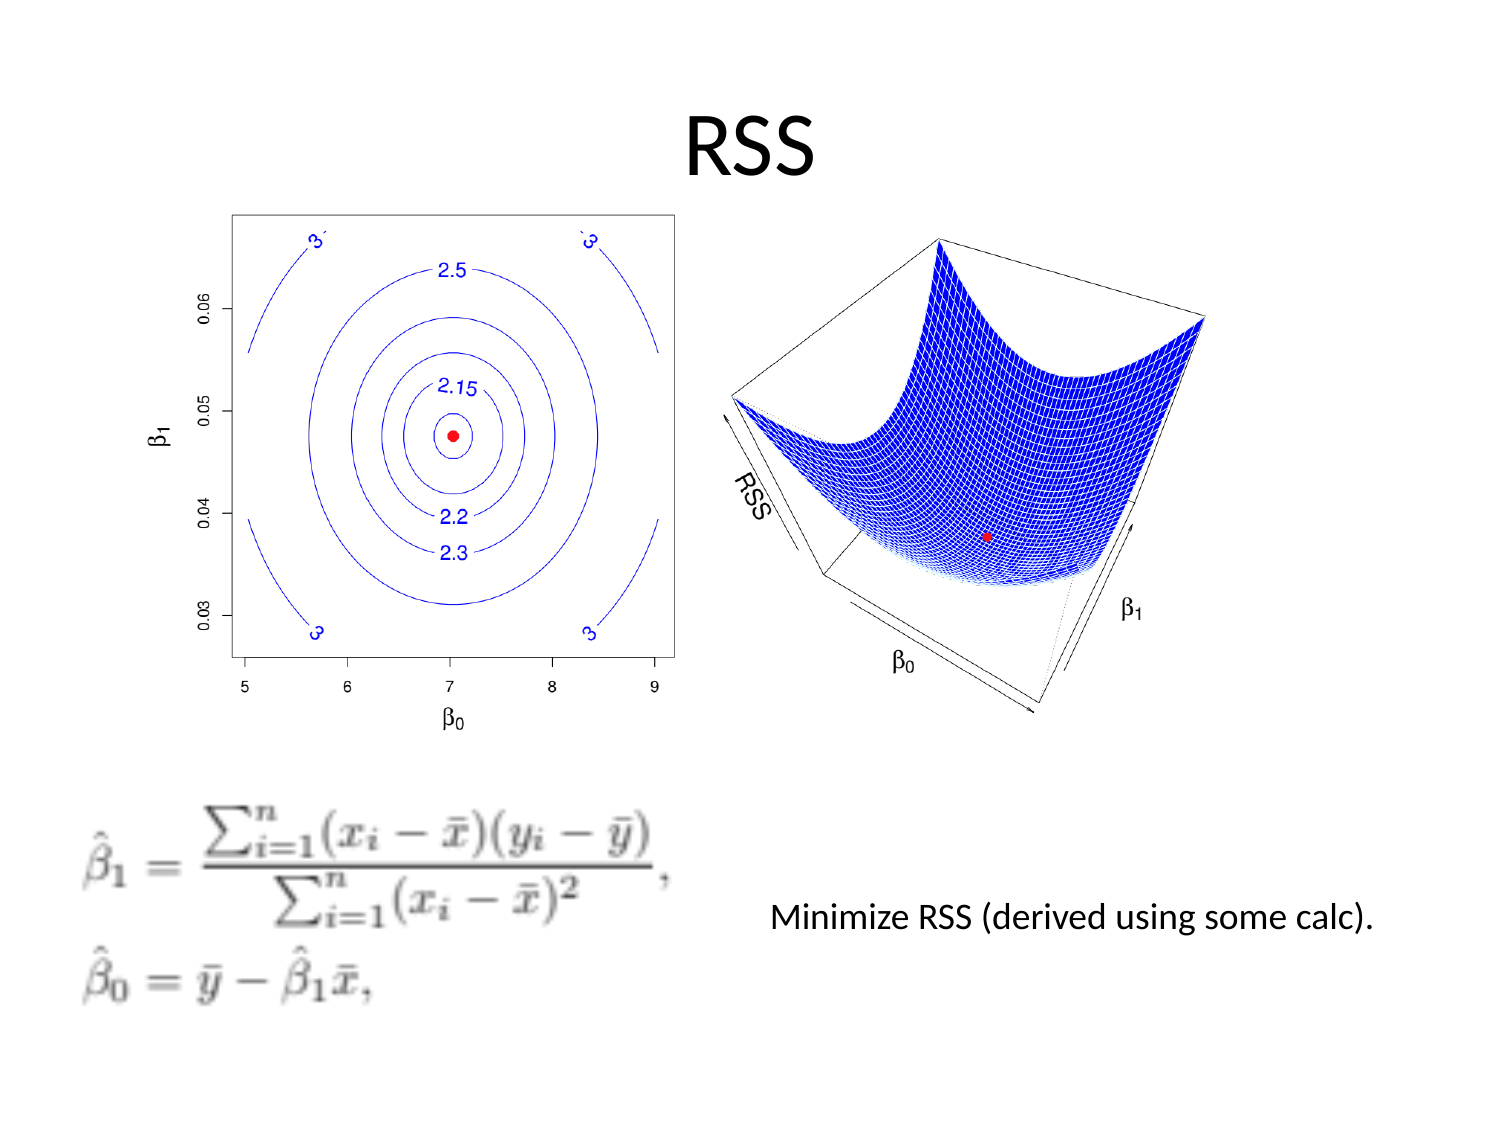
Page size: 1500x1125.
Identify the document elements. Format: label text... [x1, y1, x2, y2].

text_box Minimize RSS (derived using some calc). [754, 884, 1399, 945]
title RSS [75, 45, 1425, 233]
picture [36, 176, 1253, 1022]
